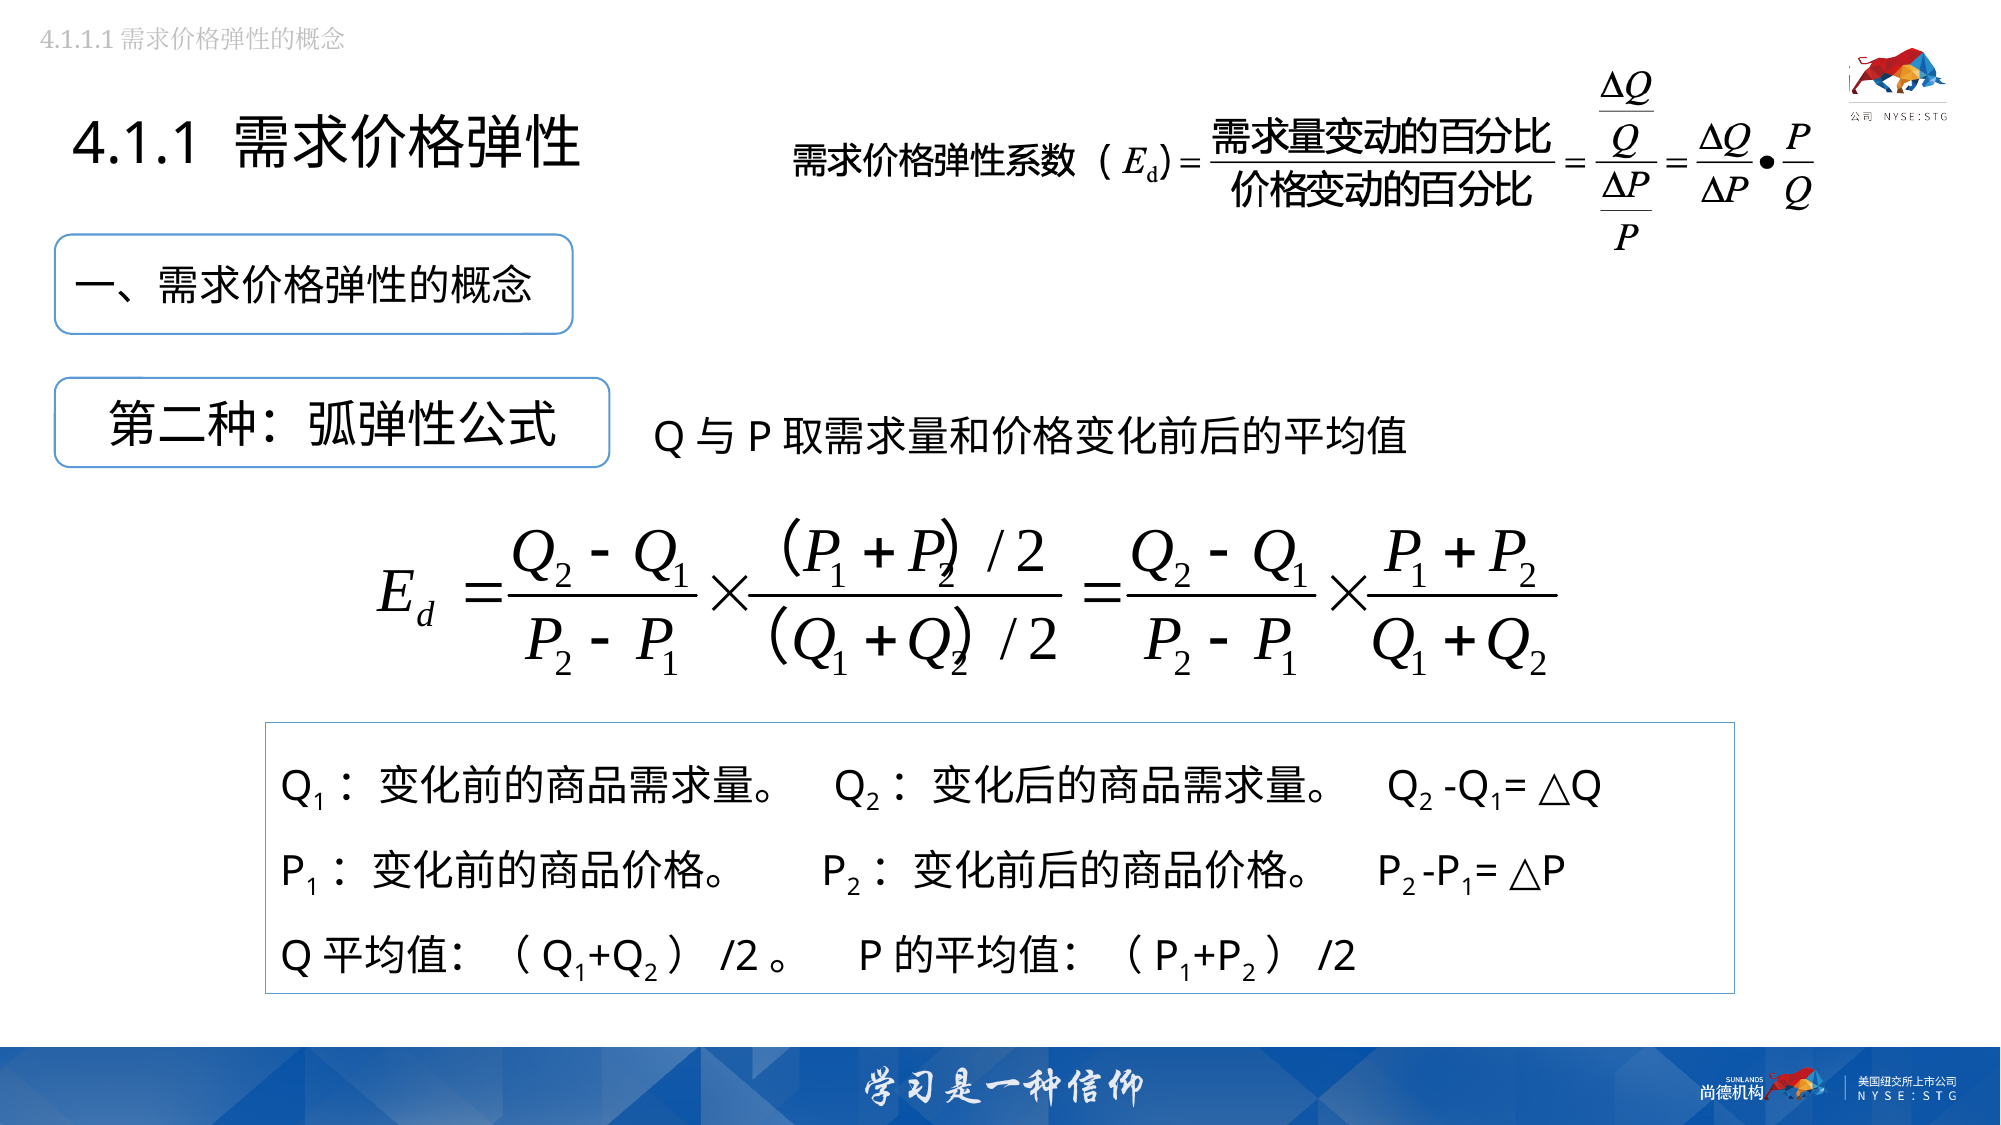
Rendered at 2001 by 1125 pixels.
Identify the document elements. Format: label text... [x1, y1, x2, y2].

text_box 4.1.1.1需求价格弹性的概念 [25, 15, 361, 61]
text_box 第二种：弧弹性公式 [53, 376, 611, 469]
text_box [366, 512, 1569, 689]
picture [0, 1047, 2001, 1125]
text_box Q1：变化前的商品需求量。 Q2：变化后的商品需求量。 Q2 -Q1= △Q P1：变化前的商品价格。 P2：变化前后的商品价格。 P2 -P1= △P Q平均值：（Q1+Q2）/2。 P的平均值：（P1+P2）/2 [265, 722, 1735, 994]
picture [764, 19, 1989, 257]
text_box Q与P取需求量和价格变化前后的平均值 [638, 377, 1523, 468]
text_box 一、需求价格弹性的概念 [53, 233, 574, 335]
text_box 4.1.1 需求价格弹性 [54, 95, 764, 184]
